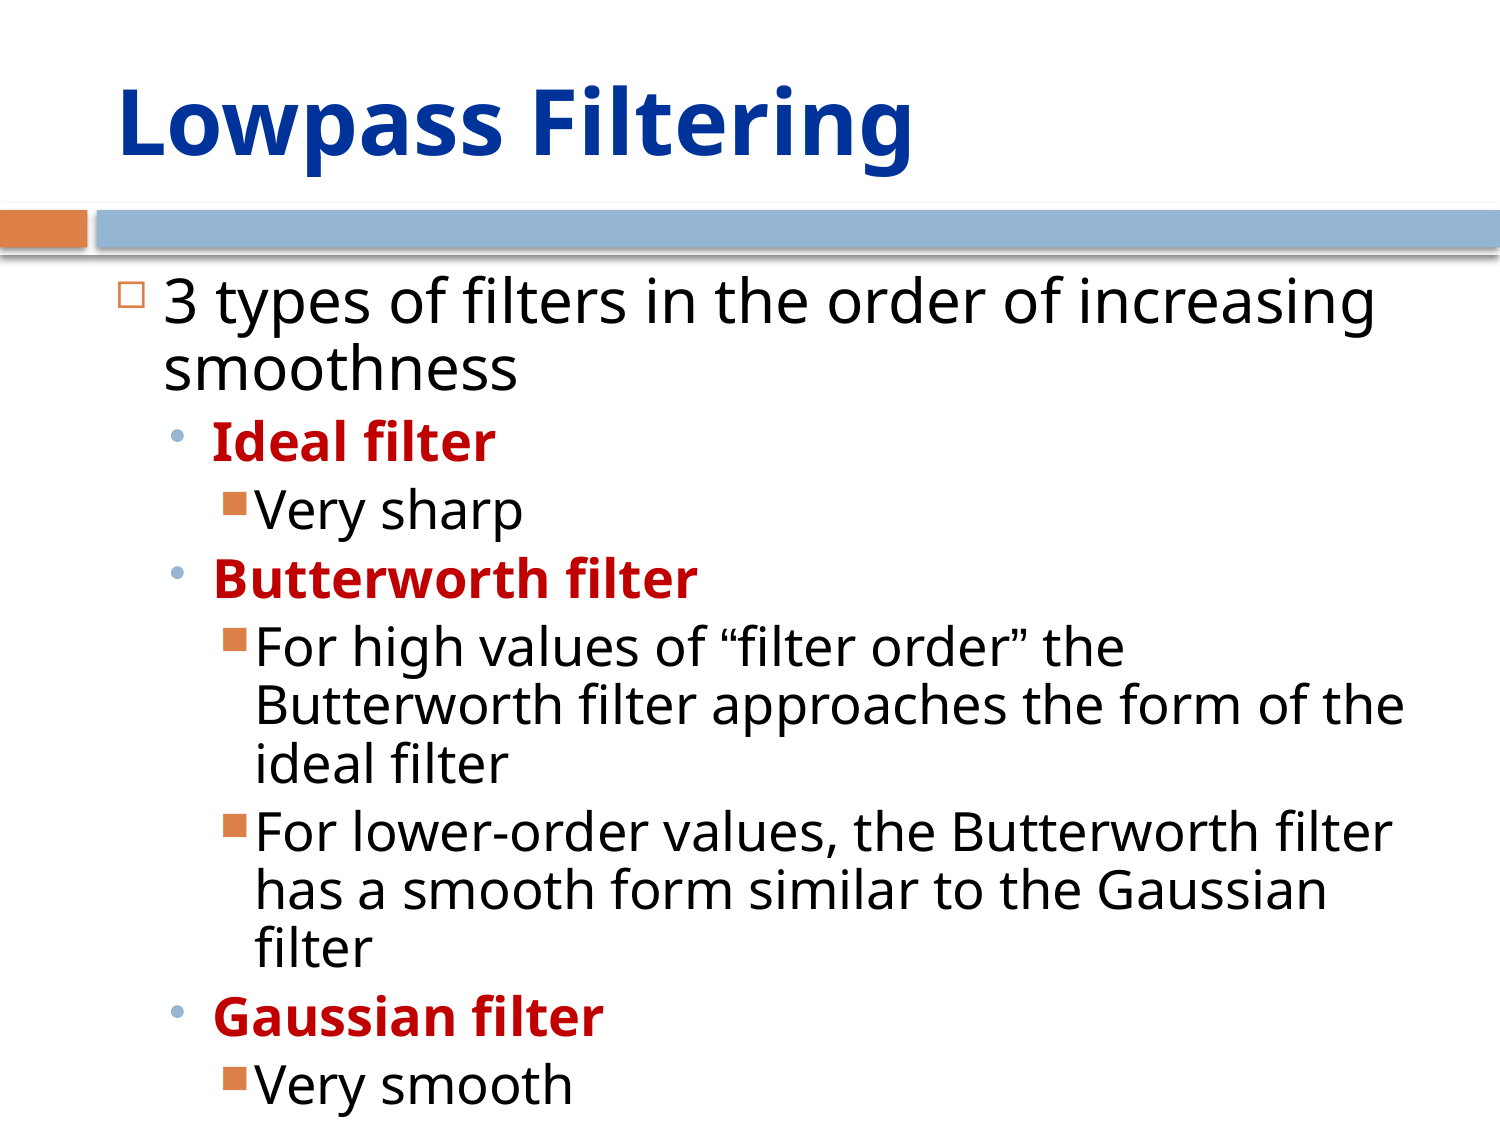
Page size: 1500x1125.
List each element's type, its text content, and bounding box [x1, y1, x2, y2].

title Lowpass Filtering [100, 37, 1438, 200]
list 3 types of filters in the order of increasing smoothness Ideal filter Very sharp Butterworth filter For high values of “filter order” the Butterworth filter approaches the form of the ideal filter For lower-order values, the Butterworth filter has a smooth form similar to the Gaussian filter Gaussian filter Very smooth [100, 262, 1438, 1125]
